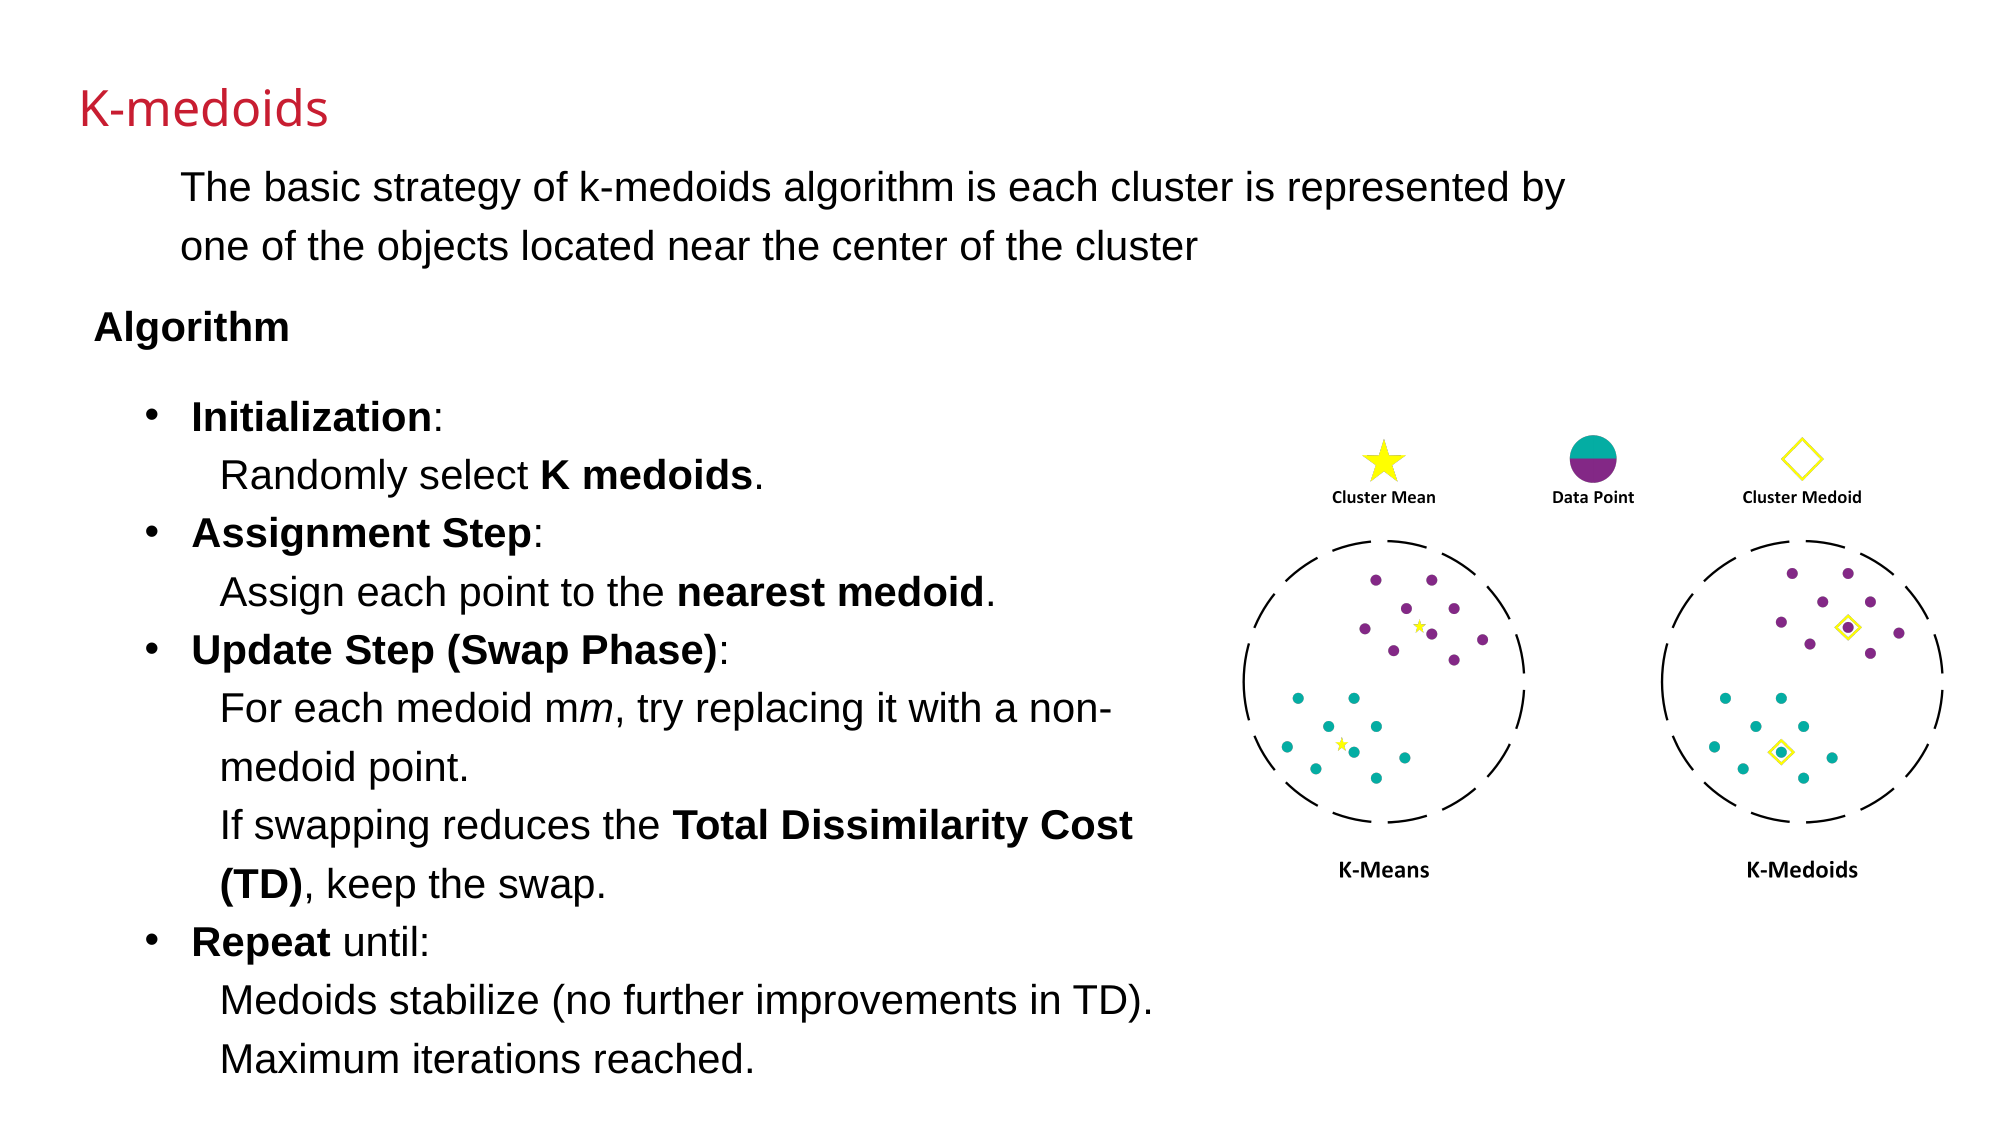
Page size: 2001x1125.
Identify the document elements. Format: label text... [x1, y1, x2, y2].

picture [1236, 430, 1950, 902]
text_box K-medoids [64, 68, 1064, 144]
text_box The basic strategy of k-medoids algorithm is each cluster is represented by one of the objects located near the center of the cluster [165, 144, 1648, 276]
text_box Algorithm [78, 292, 306, 358]
text_box Initialization: Randomly select K medoids. Assignment Step: Assign each point to the nearest medoid. Update Step (Swap Phase): For each medoid mm, try replacing it with a non-medoid point. If swapping reduces the Total Dissimilarity Cost (TD), keep the swap. Repeat until: Medoids stabilize (no further improvements in TD). Maximum iterations reached. [129, 373, 1223, 1089]
